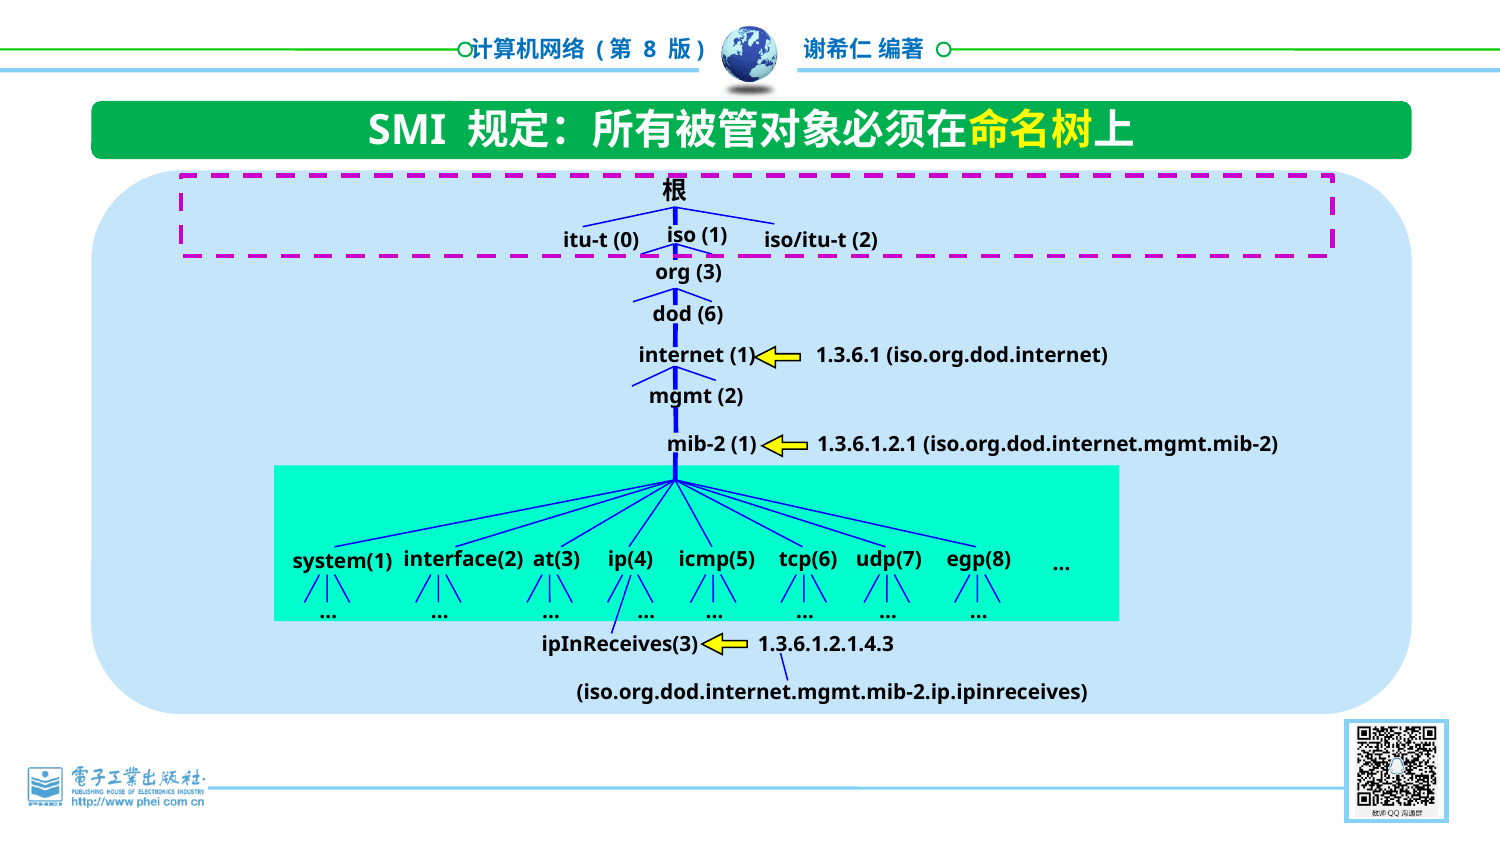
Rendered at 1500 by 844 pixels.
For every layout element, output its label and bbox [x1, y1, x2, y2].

picture [1355, 724, 1438, 817]
text_box [91, 95, 1412, 161]
picture [719, 24, 779, 95]
picture [23, 764, 208, 809]
text_box [89, 167, 1414, 717]
